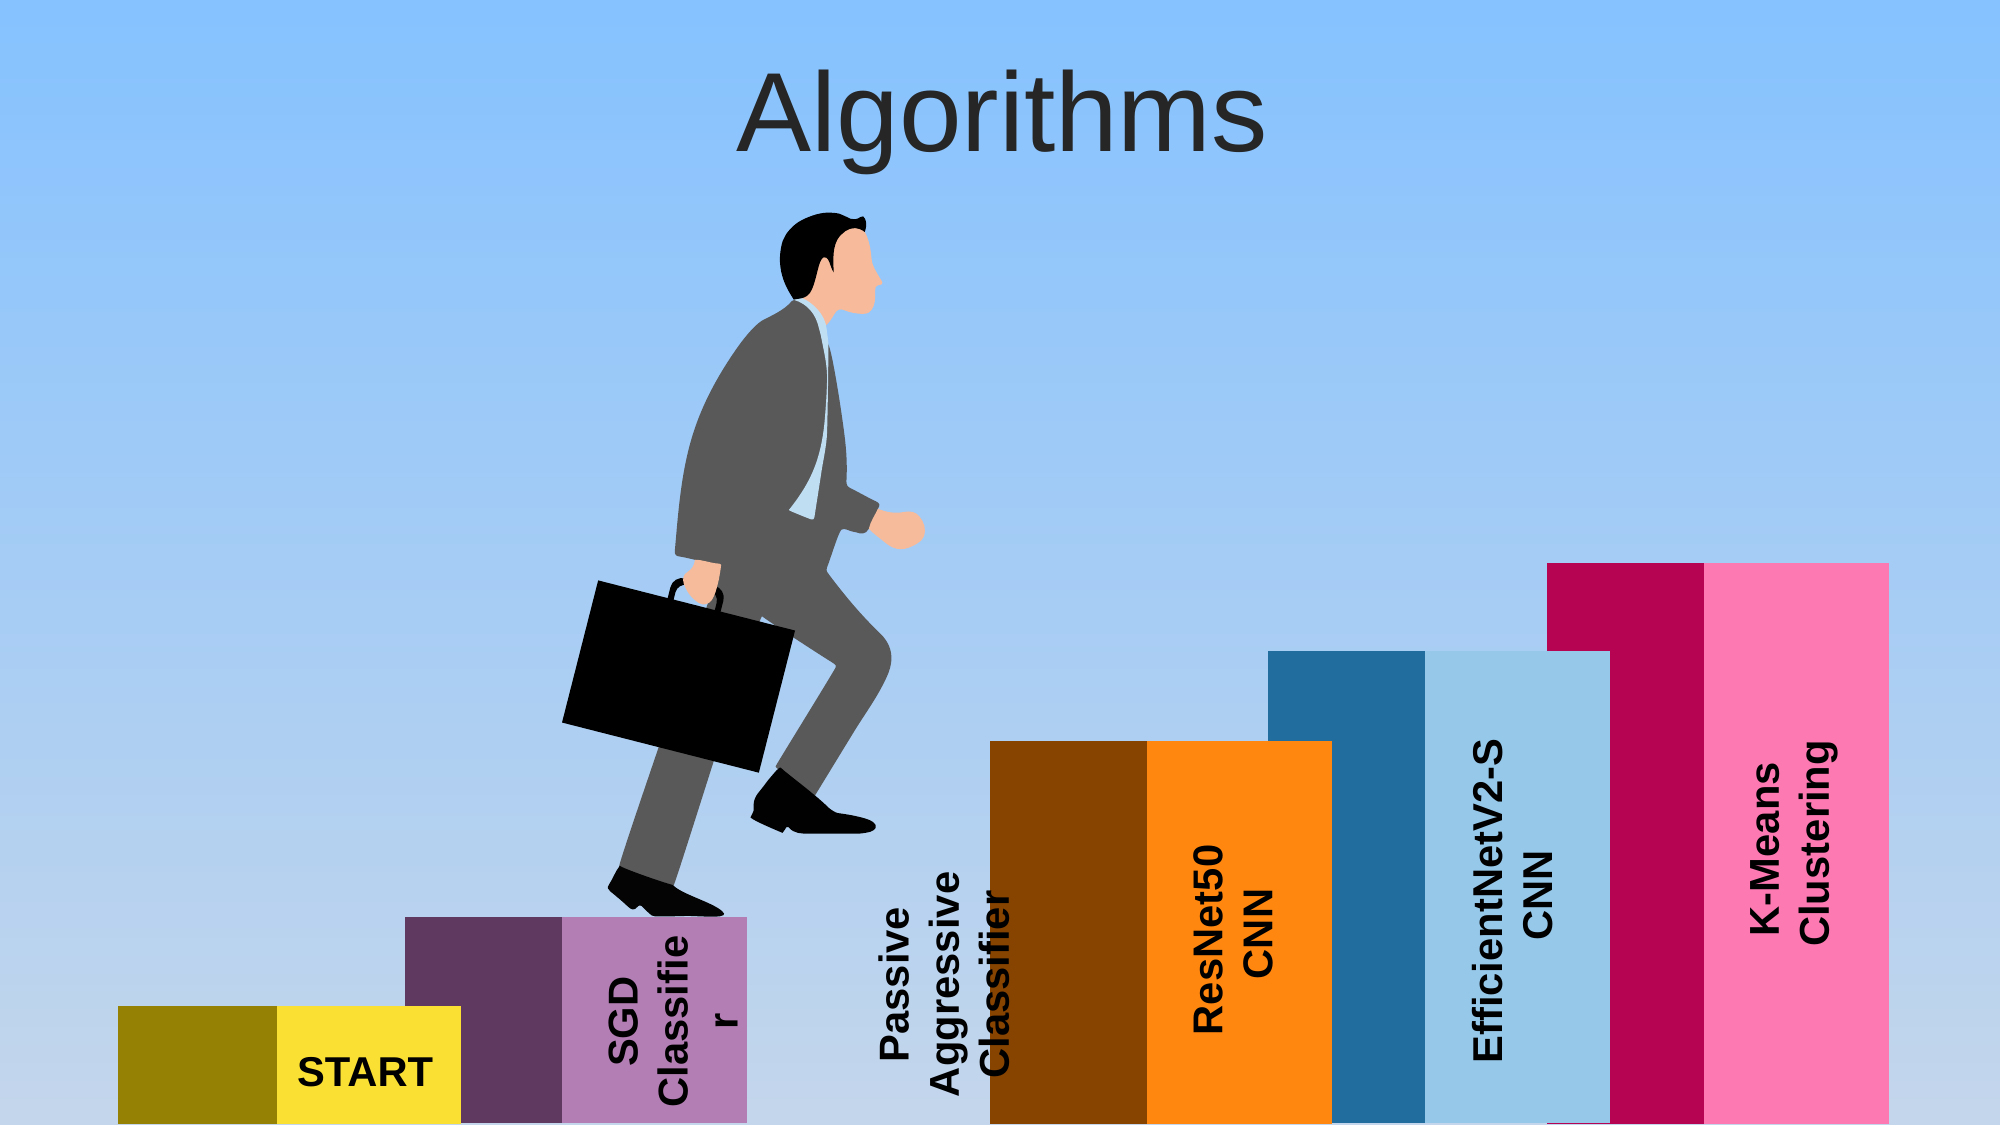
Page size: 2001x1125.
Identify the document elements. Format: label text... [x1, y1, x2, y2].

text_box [562, 212, 925, 917]
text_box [1546, 563, 1890, 1125]
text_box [700, 830, 1044, 1125]
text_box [404, 916, 748, 1124]
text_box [989, 740, 1333, 1125]
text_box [1267, 650, 1611, 1124]
list Algorithms [53, 55, 1952, 175]
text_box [118, 1005, 461, 1125]
